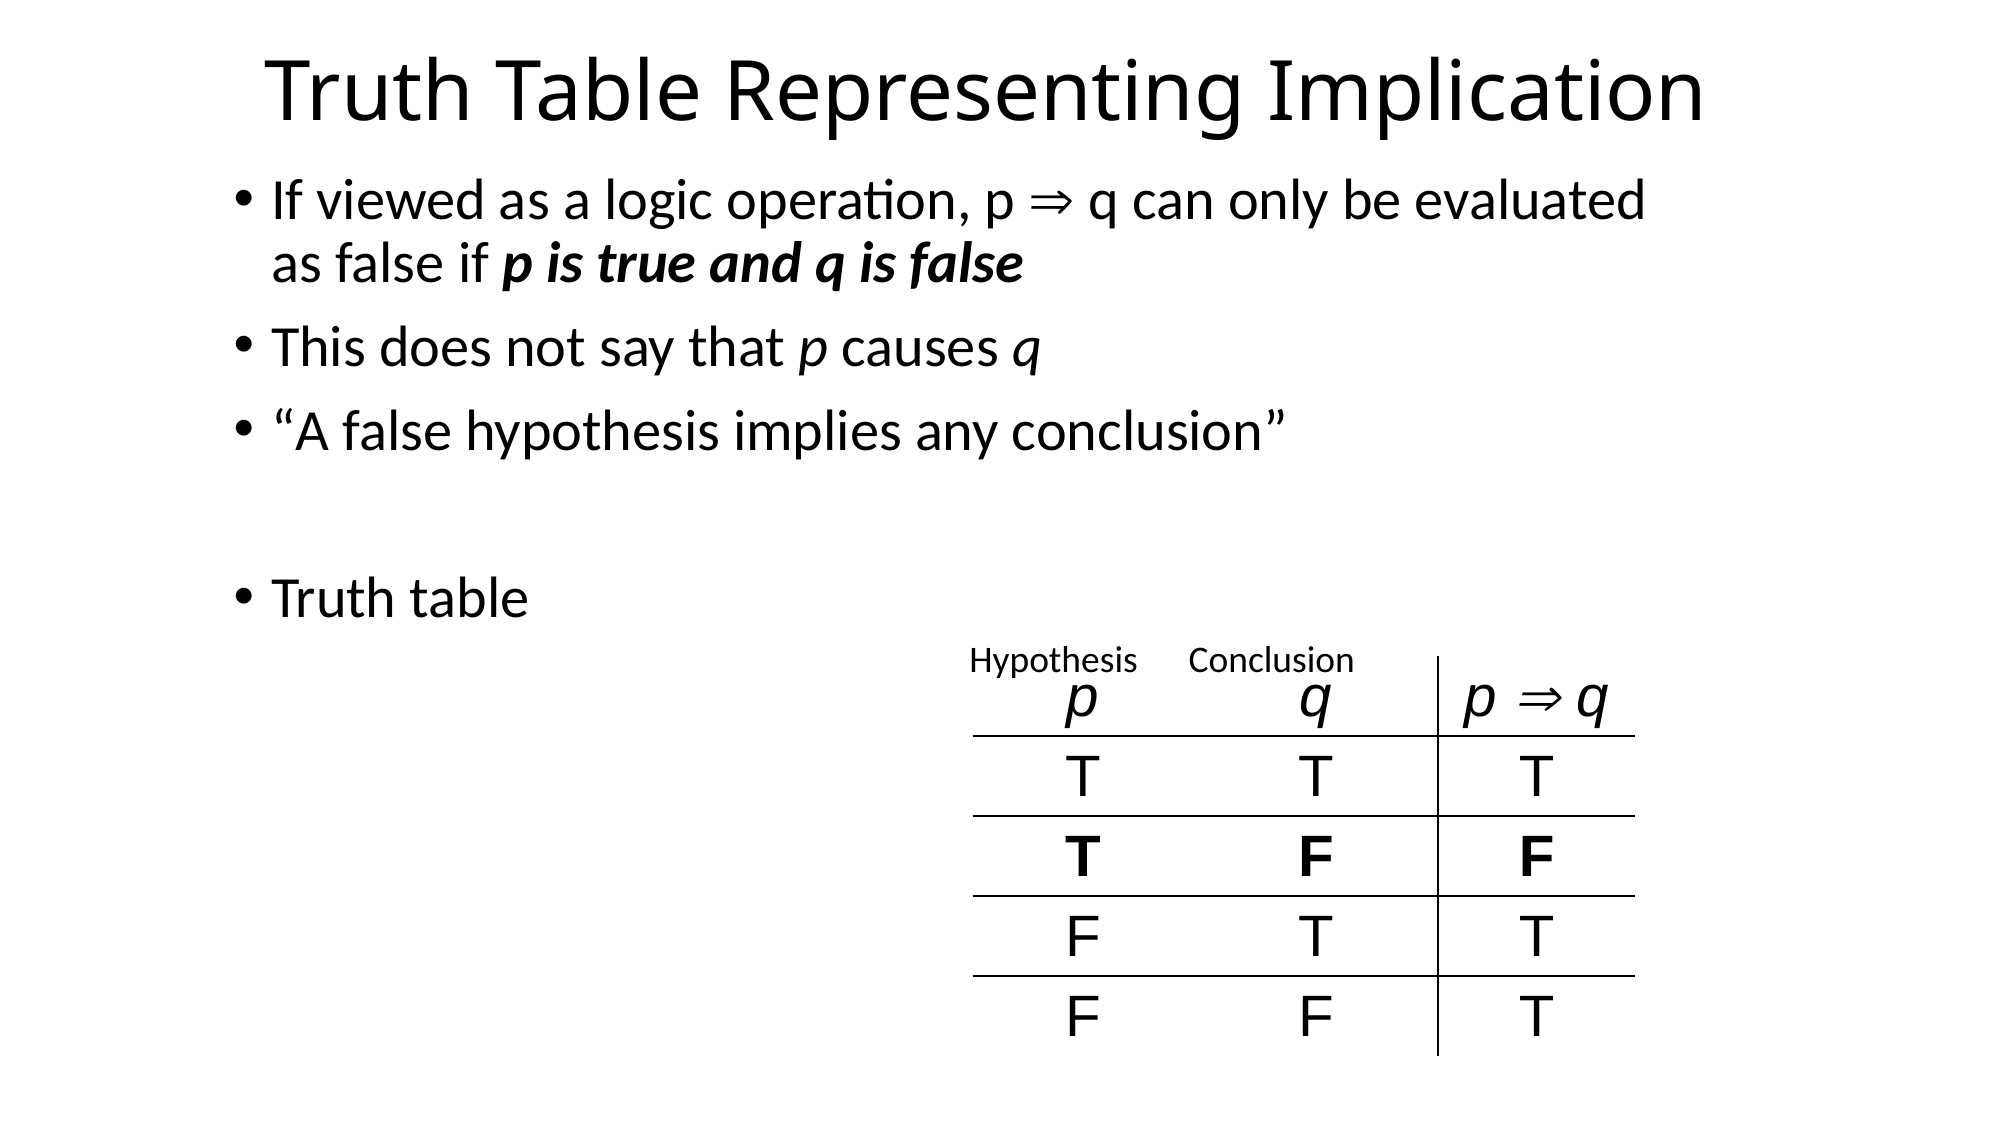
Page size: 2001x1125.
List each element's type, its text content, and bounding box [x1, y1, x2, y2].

table_cell T [1193, 737, 1437, 815]
table_cell T [1439, 737, 1635, 815]
table_cell T [1439, 897, 1635, 975]
table_cell F [1193, 977, 1437, 1056]
table_header q [1193, 656, 1437, 735]
title Truth Table Representing Implication [249, 0, 1750, 188]
table_cell F [1439, 817, 1635, 895]
table_header p [973, 656, 1193, 735]
table_cell F [973, 977, 1193, 1056]
table_cell T [1193, 897, 1437, 975]
table_cell T [973, 737, 1193, 815]
table_cell T [1439, 977, 1635, 1056]
list If viewed as a logic operation, p  q can only be evaluated as false if p is true and q is false This does not say that p causes q “A false hypothesis implies any conclusion” Truth table Hypothesis Conclusion [218, 161, 1687, 817]
table_cell F [1193, 817, 1437, 895]
table_cell T [973, 817, 1193, 895]
table_cell F [973, 897, 1193, 975]
table_header p  q [1439, 656, 1635, 735]
